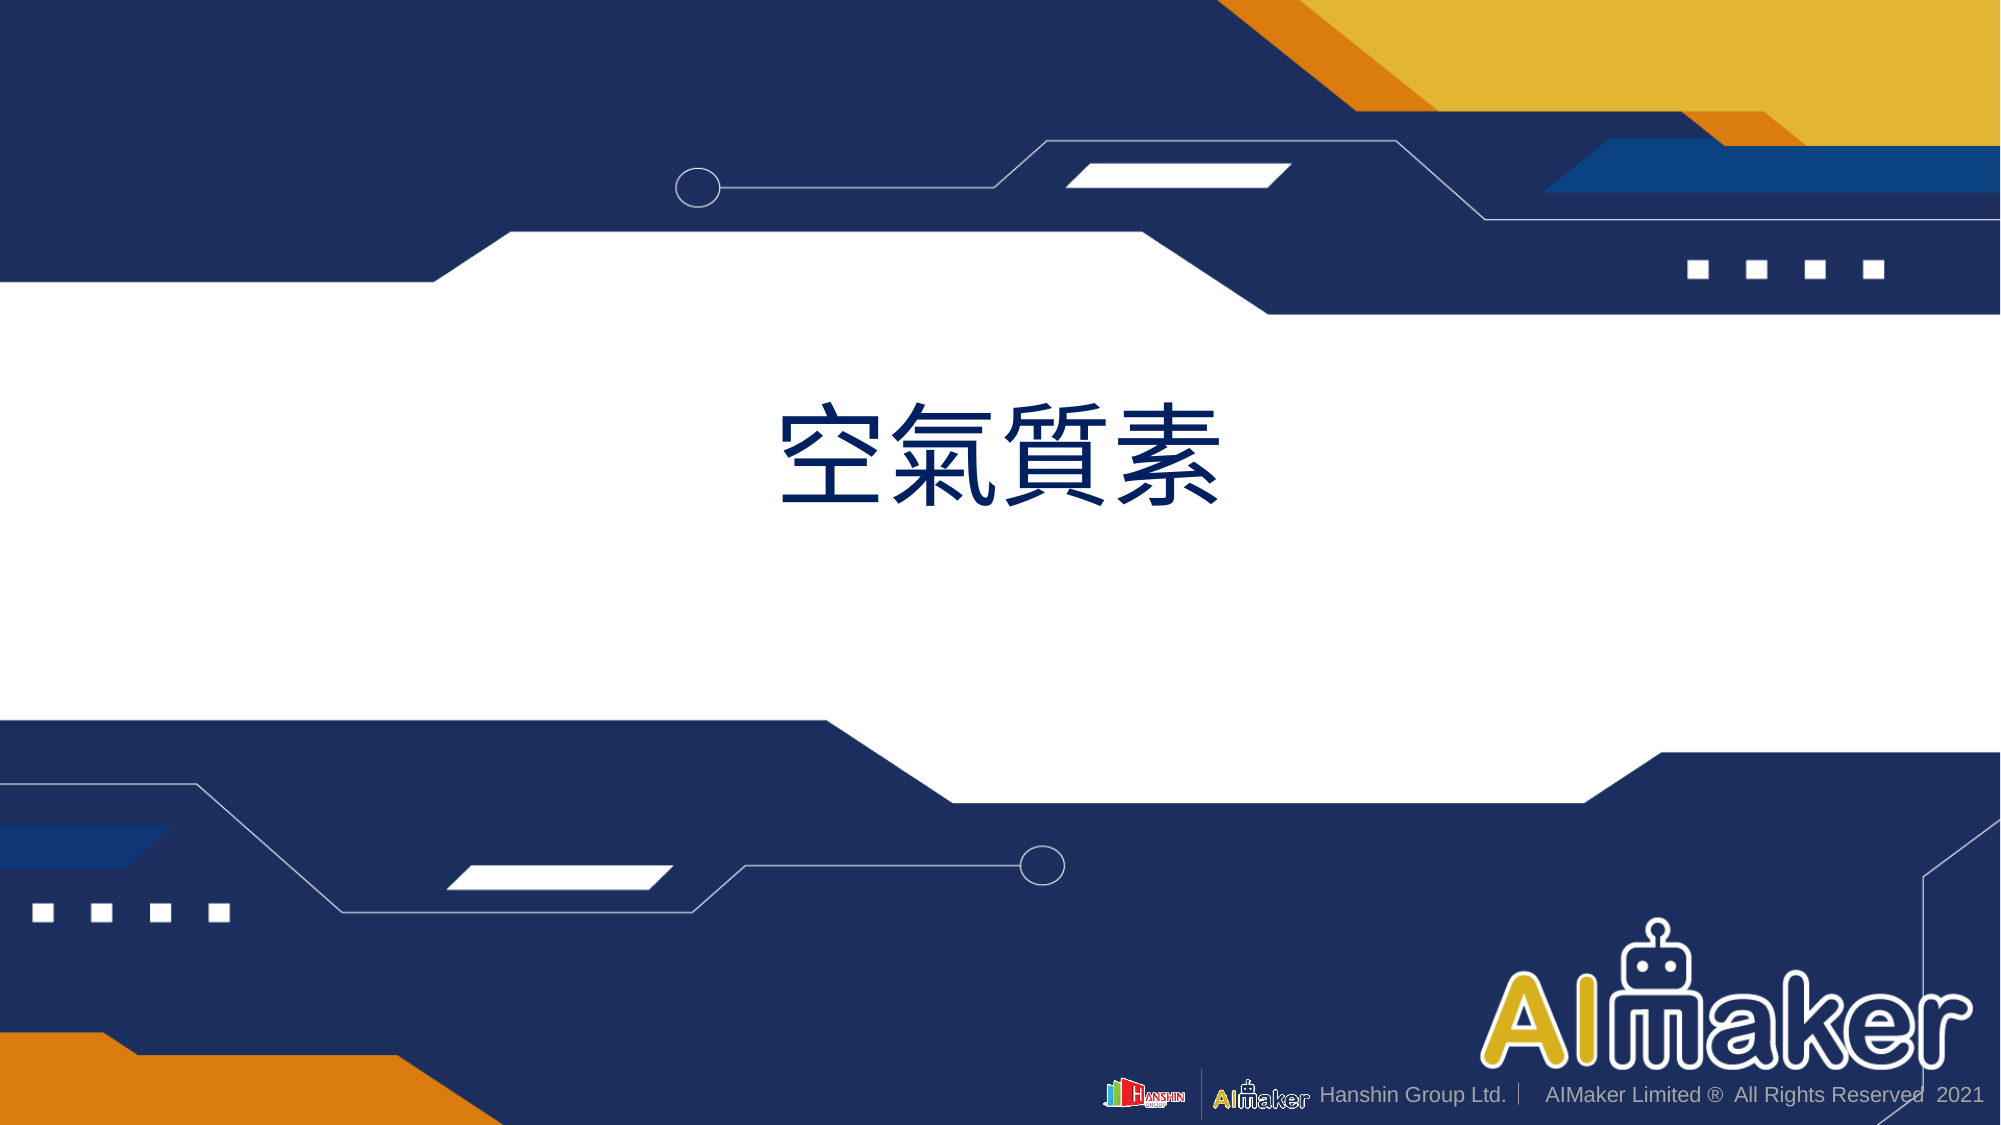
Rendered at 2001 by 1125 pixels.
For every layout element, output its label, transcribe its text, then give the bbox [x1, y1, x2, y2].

picture [0, 0, 2001, 1125]
title 空氣質素 [249, 372, 1750, 551]
